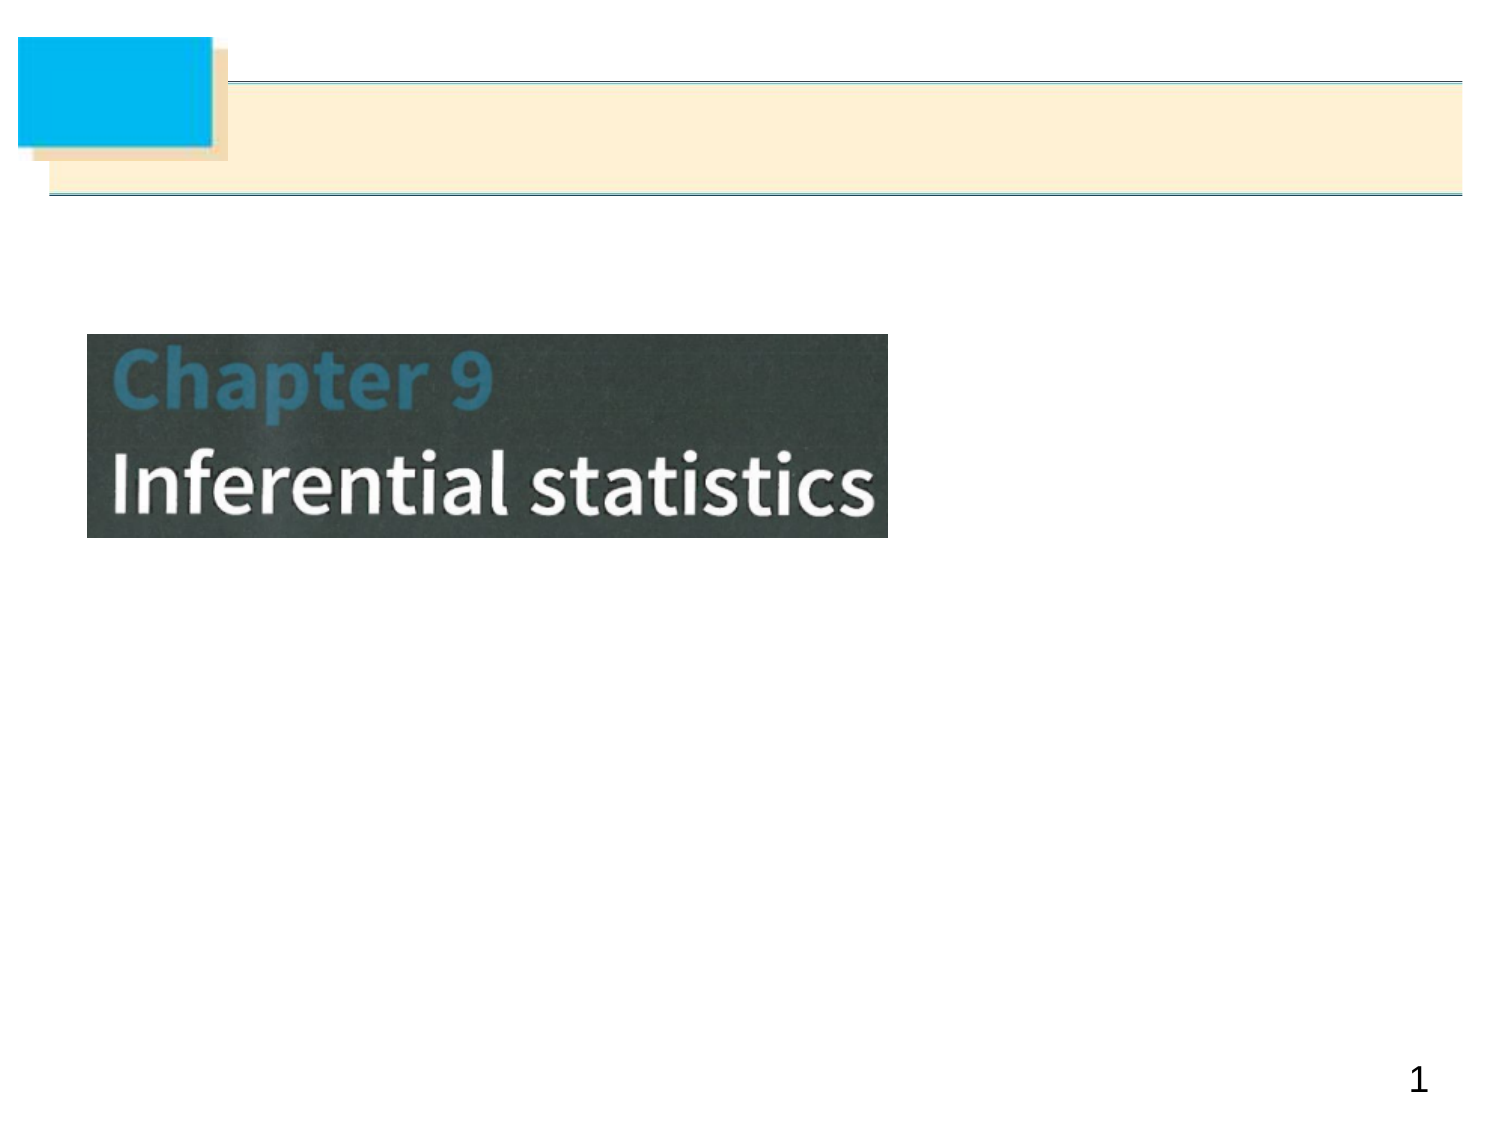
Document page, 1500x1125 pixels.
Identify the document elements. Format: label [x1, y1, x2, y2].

picture [87, 334, 888, 538]
picture [18, 37, 1463, 196]
